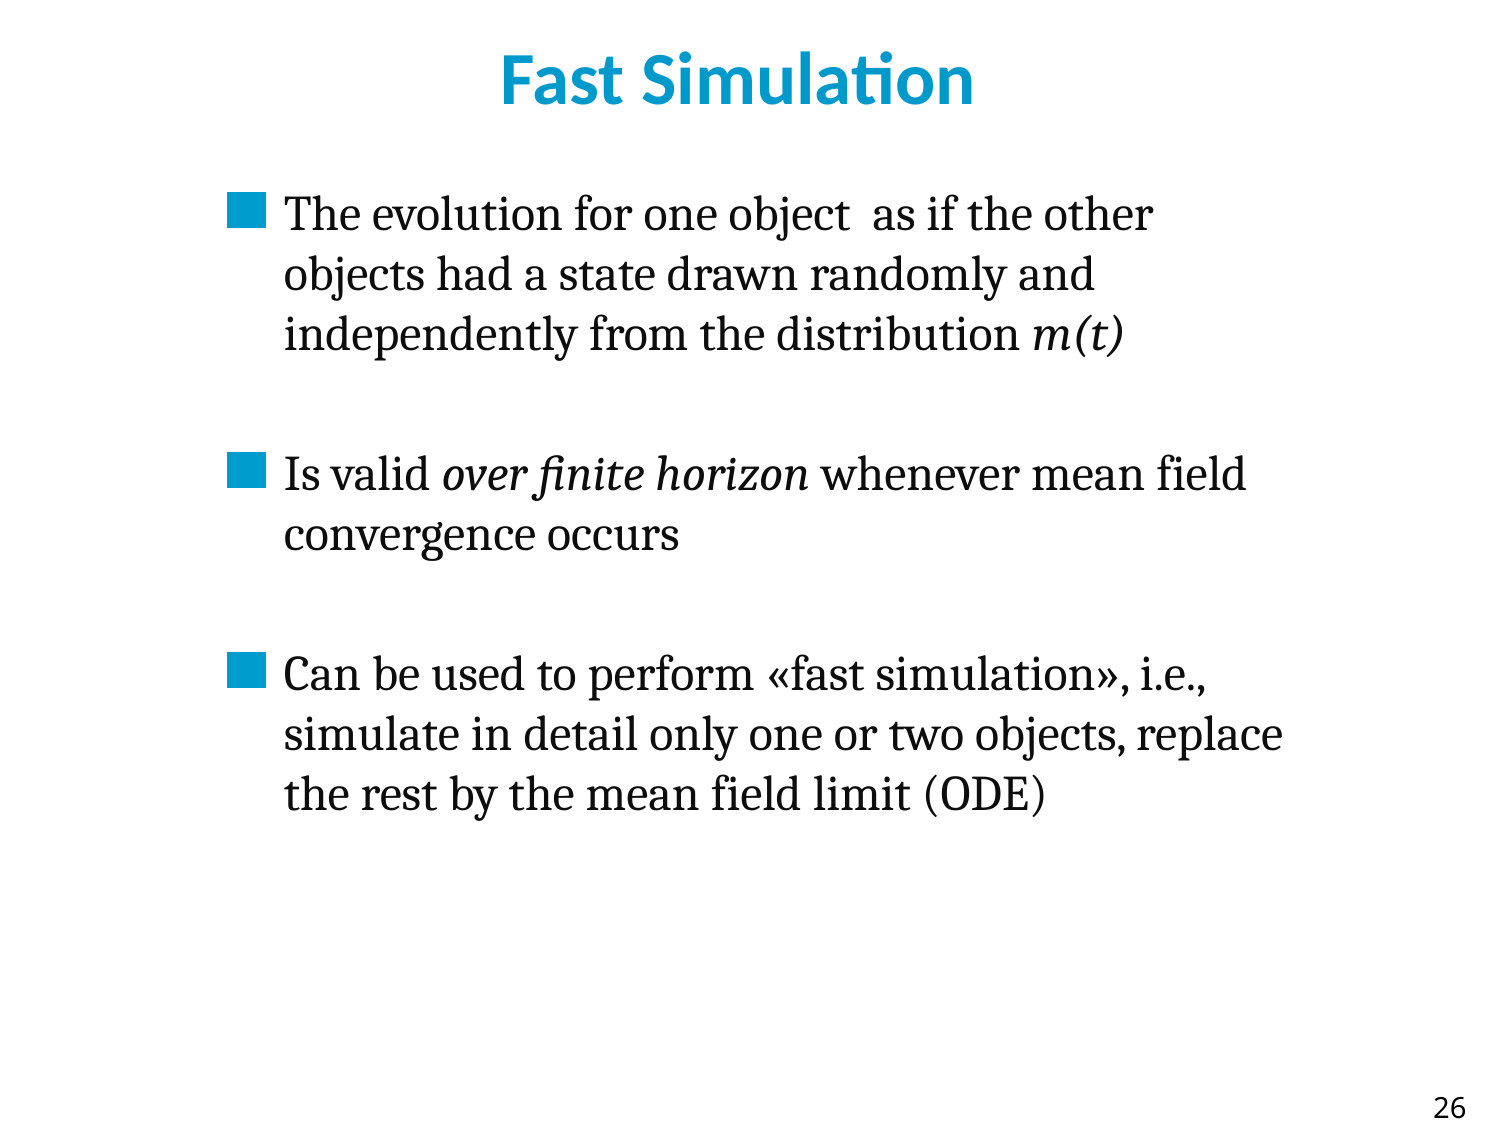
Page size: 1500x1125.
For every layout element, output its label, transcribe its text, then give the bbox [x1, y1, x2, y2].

title Fast Simulation [17, 0, 1460, 150]
footer 26 [1399, 1082, 1500, 1125]
list The evolution for one object as if the other objects had a state drawn randomly and independently from the distribution m(t) Is valid over finite horizon whenever mean field convergence occurs Can be used to perform «fast simulation», i.e., simulate in detail only one or two objects, replace the rest by the mean field limit (ODE) [212, 172, 1313, 863]
